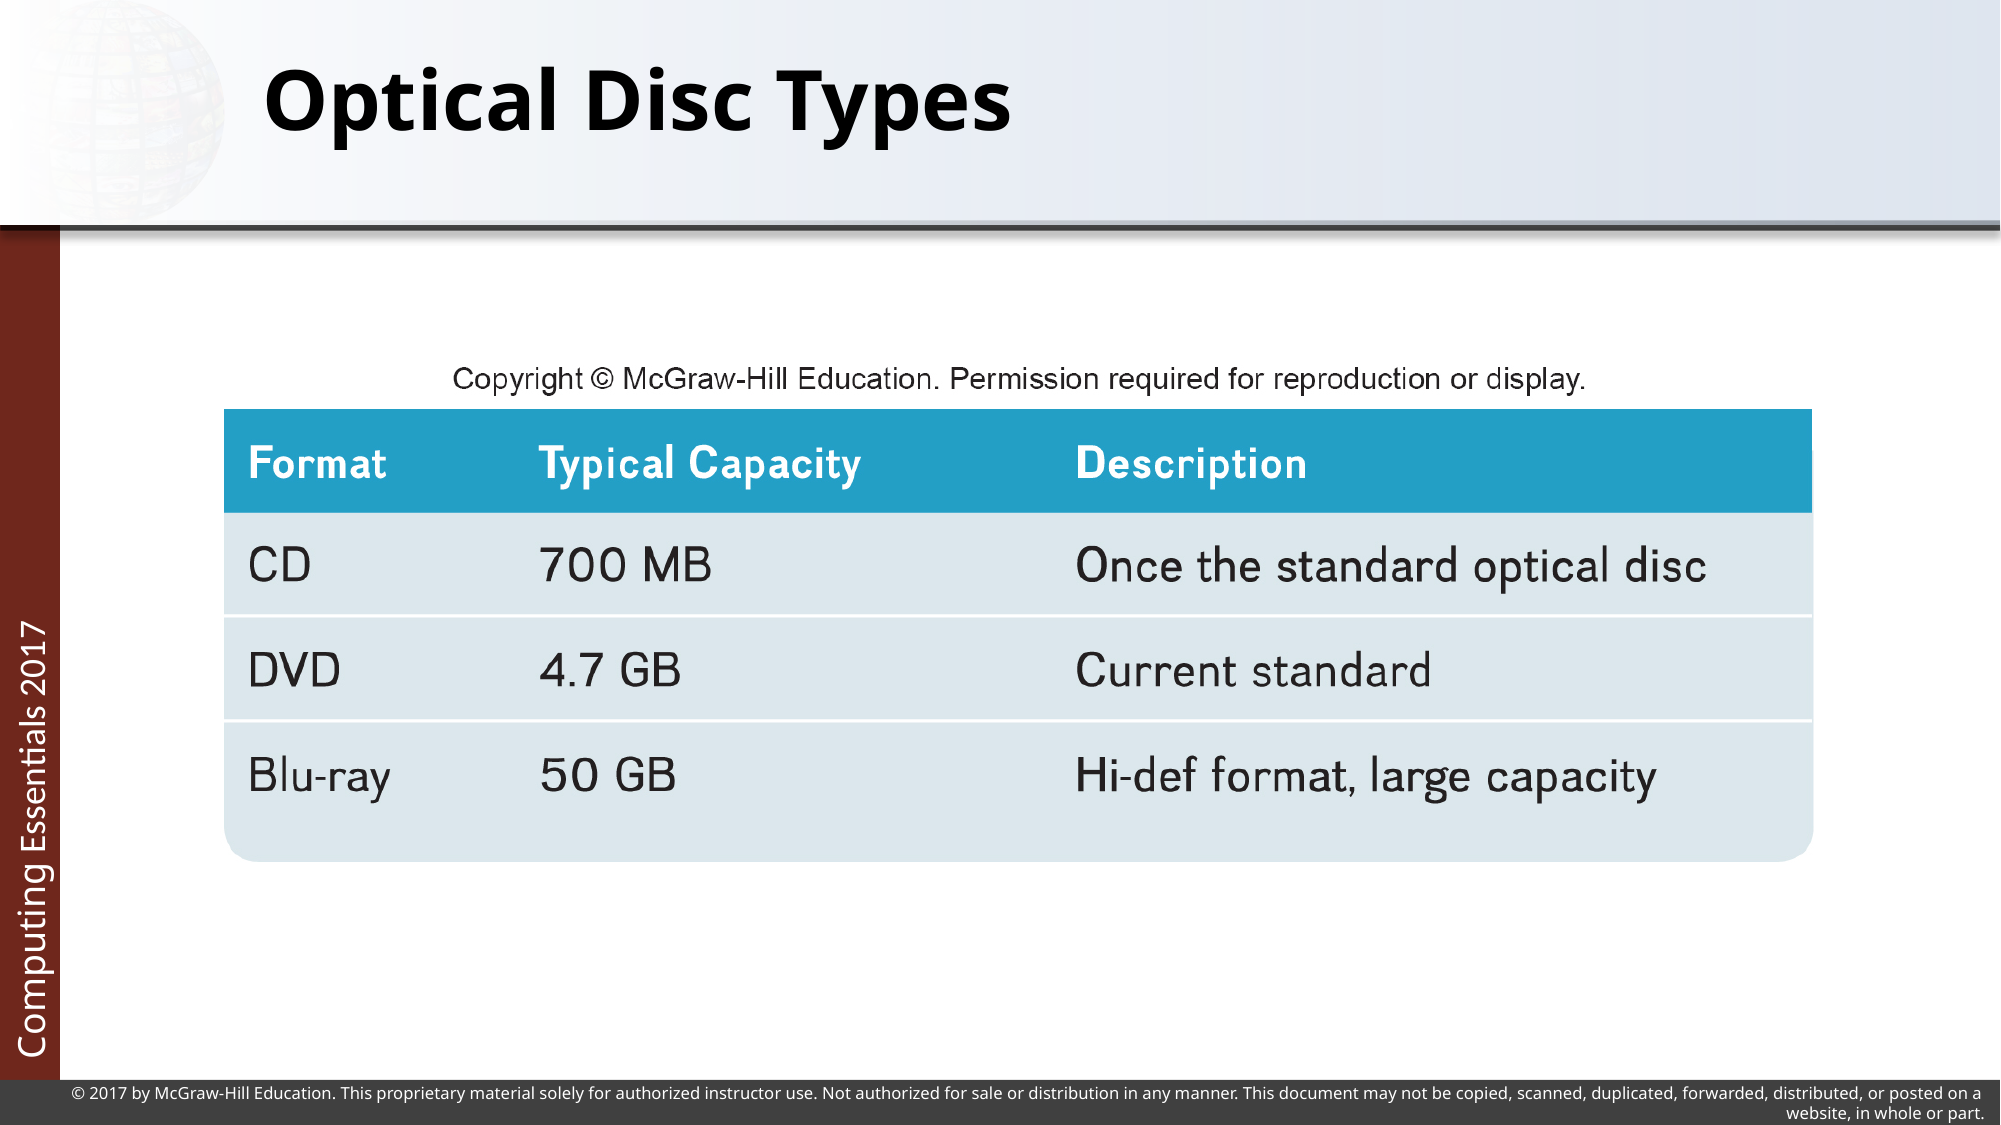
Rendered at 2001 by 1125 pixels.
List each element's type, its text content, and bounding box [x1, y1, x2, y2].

picture [220, 364, 1817, 865]
title Optical Disc Types [247, 0, 1985, 195]
